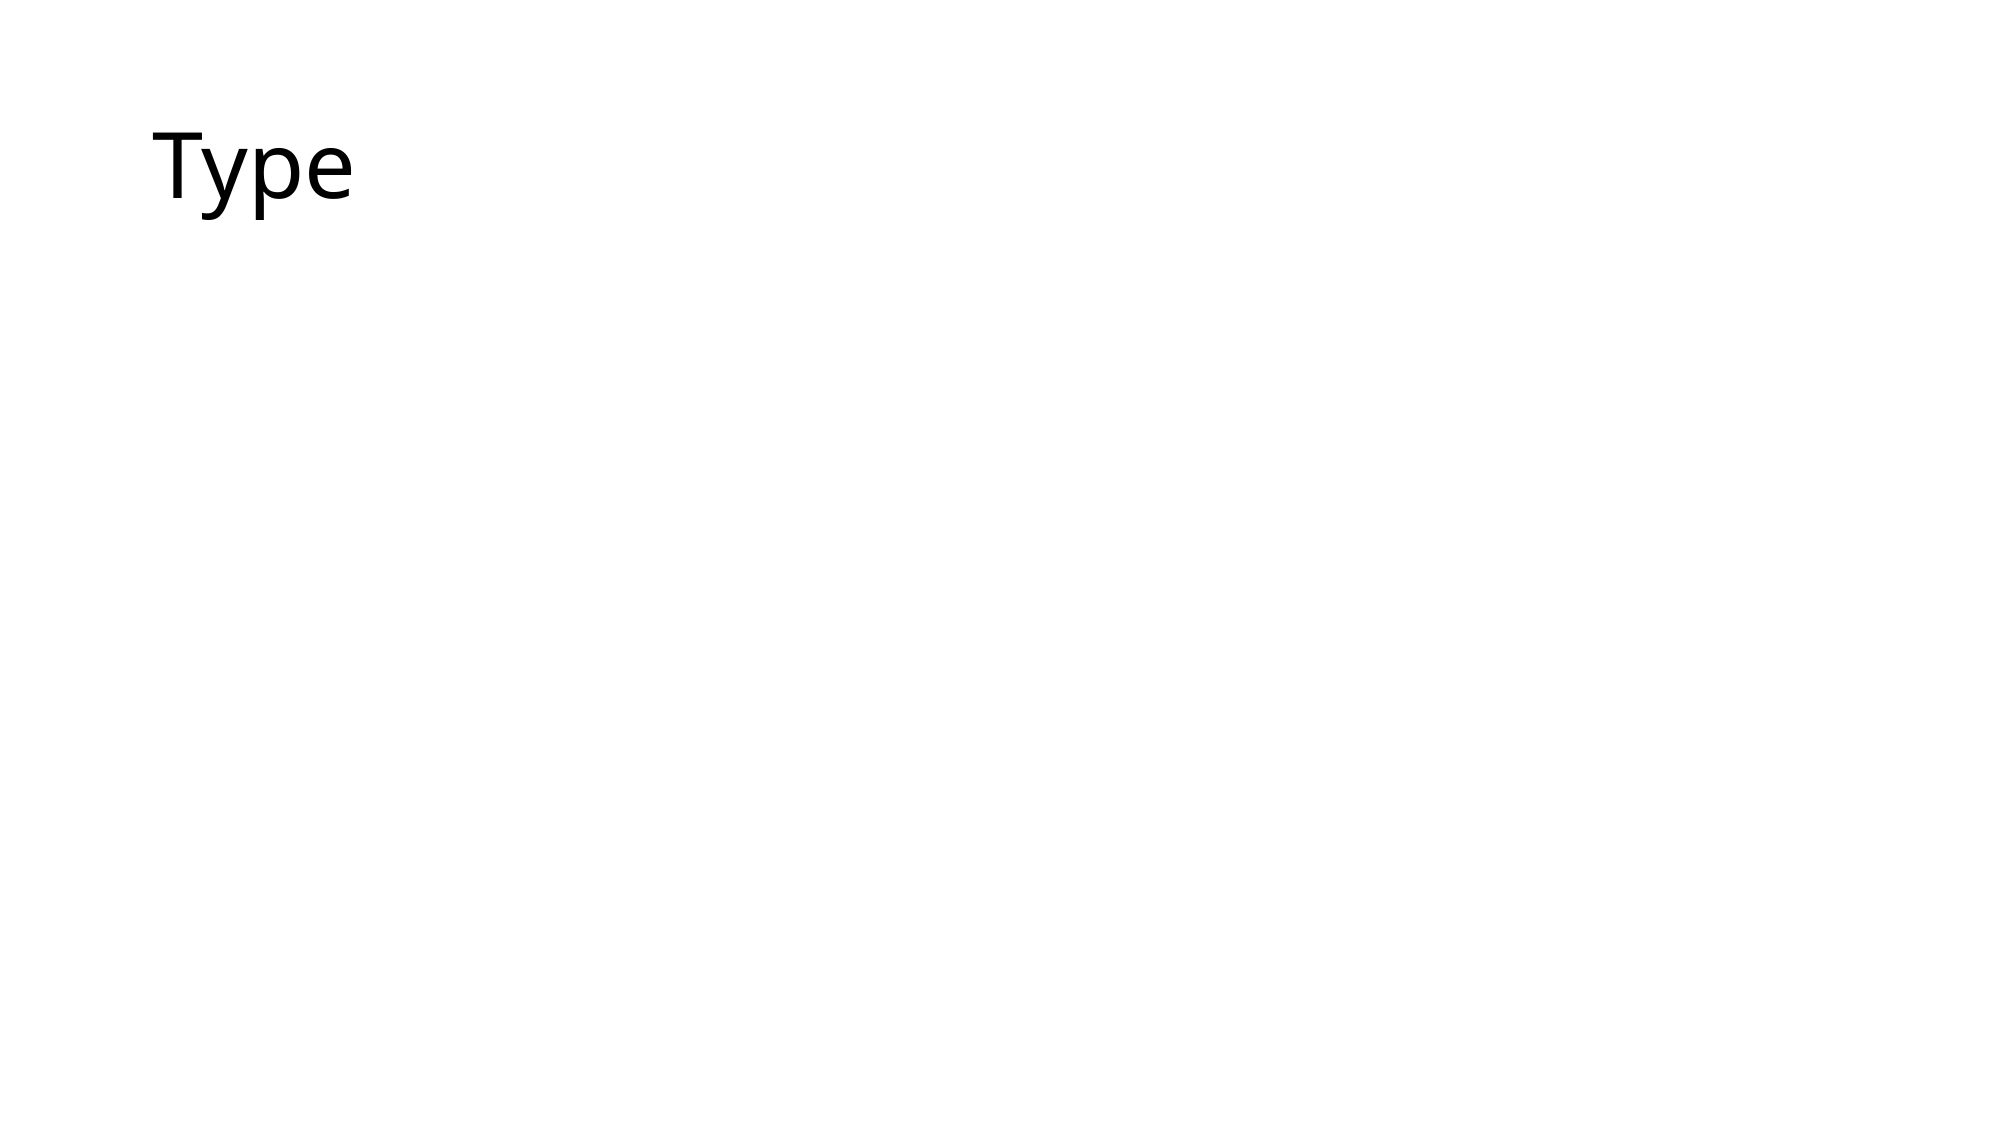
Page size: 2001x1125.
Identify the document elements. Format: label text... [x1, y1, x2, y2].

title Type [137, 59, 1863, 278]
